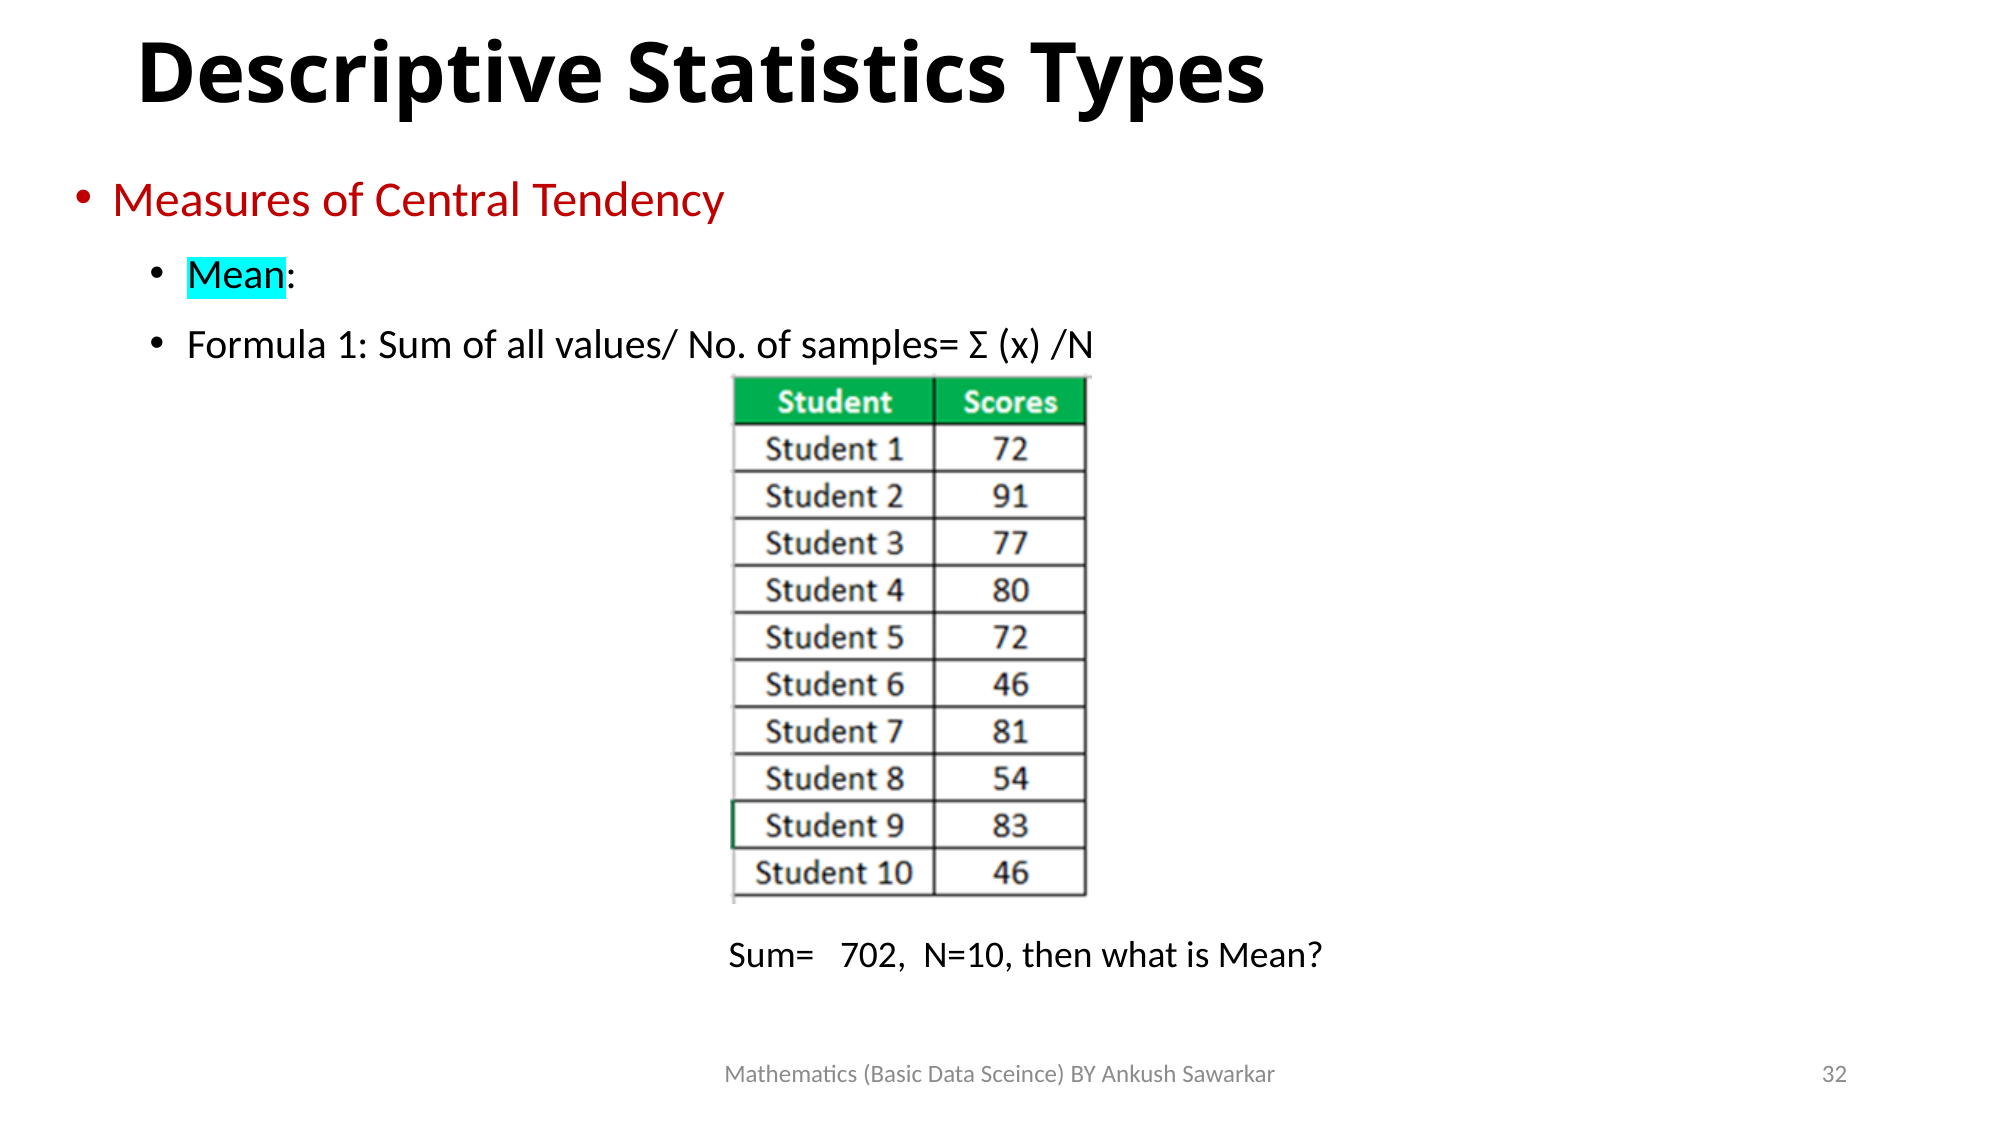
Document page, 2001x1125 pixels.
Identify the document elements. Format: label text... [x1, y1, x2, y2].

text_box Sum= 702, N=10, then what is Mean? [714, 922, 1563, 983]
title Descriptive Statistics Types [120, 22, 1553, 128]
slide_number 32 [1412, 1042, 1863, 1103]
picture [730, 373, 1092, 904]
footer Mathematics (Basic Data Sceince) BY Ankush Sawarkar [662, 1042, 1338, 1103]
list Measures of Central Tendency Mean: Formula 1: Sum of all values/ No. of samples= Σ (x) /N [59, 146, 1338, 1073]
